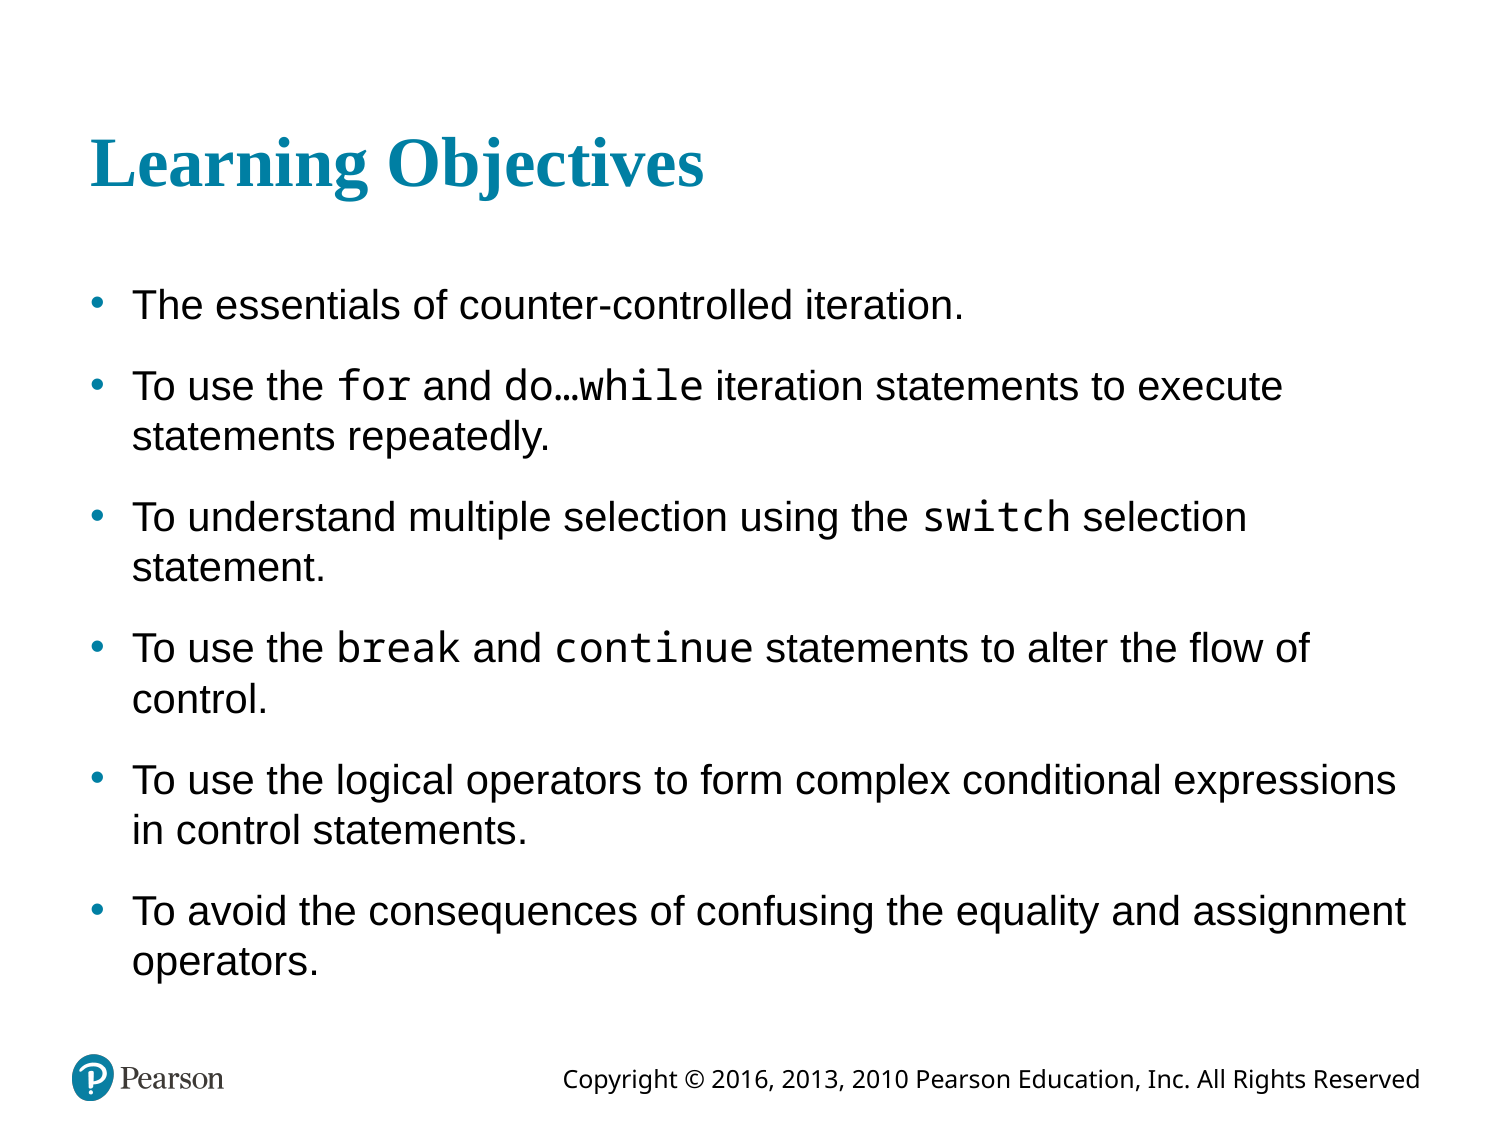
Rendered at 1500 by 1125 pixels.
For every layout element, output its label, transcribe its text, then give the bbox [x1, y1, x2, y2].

list The essentials of counter-controlled iteration. To use the for and do…while iteration statements to execute statements repeatedly. To understand multiple selection using the switch selection statement. To use the break and continue statements to alter the flow of control. To use the logical operators to form complex conditional expressions in control statements. To avoid the consequences of confusing the equality and assignment operators. [75, 262, 1425, 1005]
picture [72, 1054, 88, 1070]
picture [80, 1063, 106, 1088]
title Learning Objectives [75, 35, 1425, 216]
picture [72, 1087, 83, 1101]
picture [98, 1054, 224, 1101]
